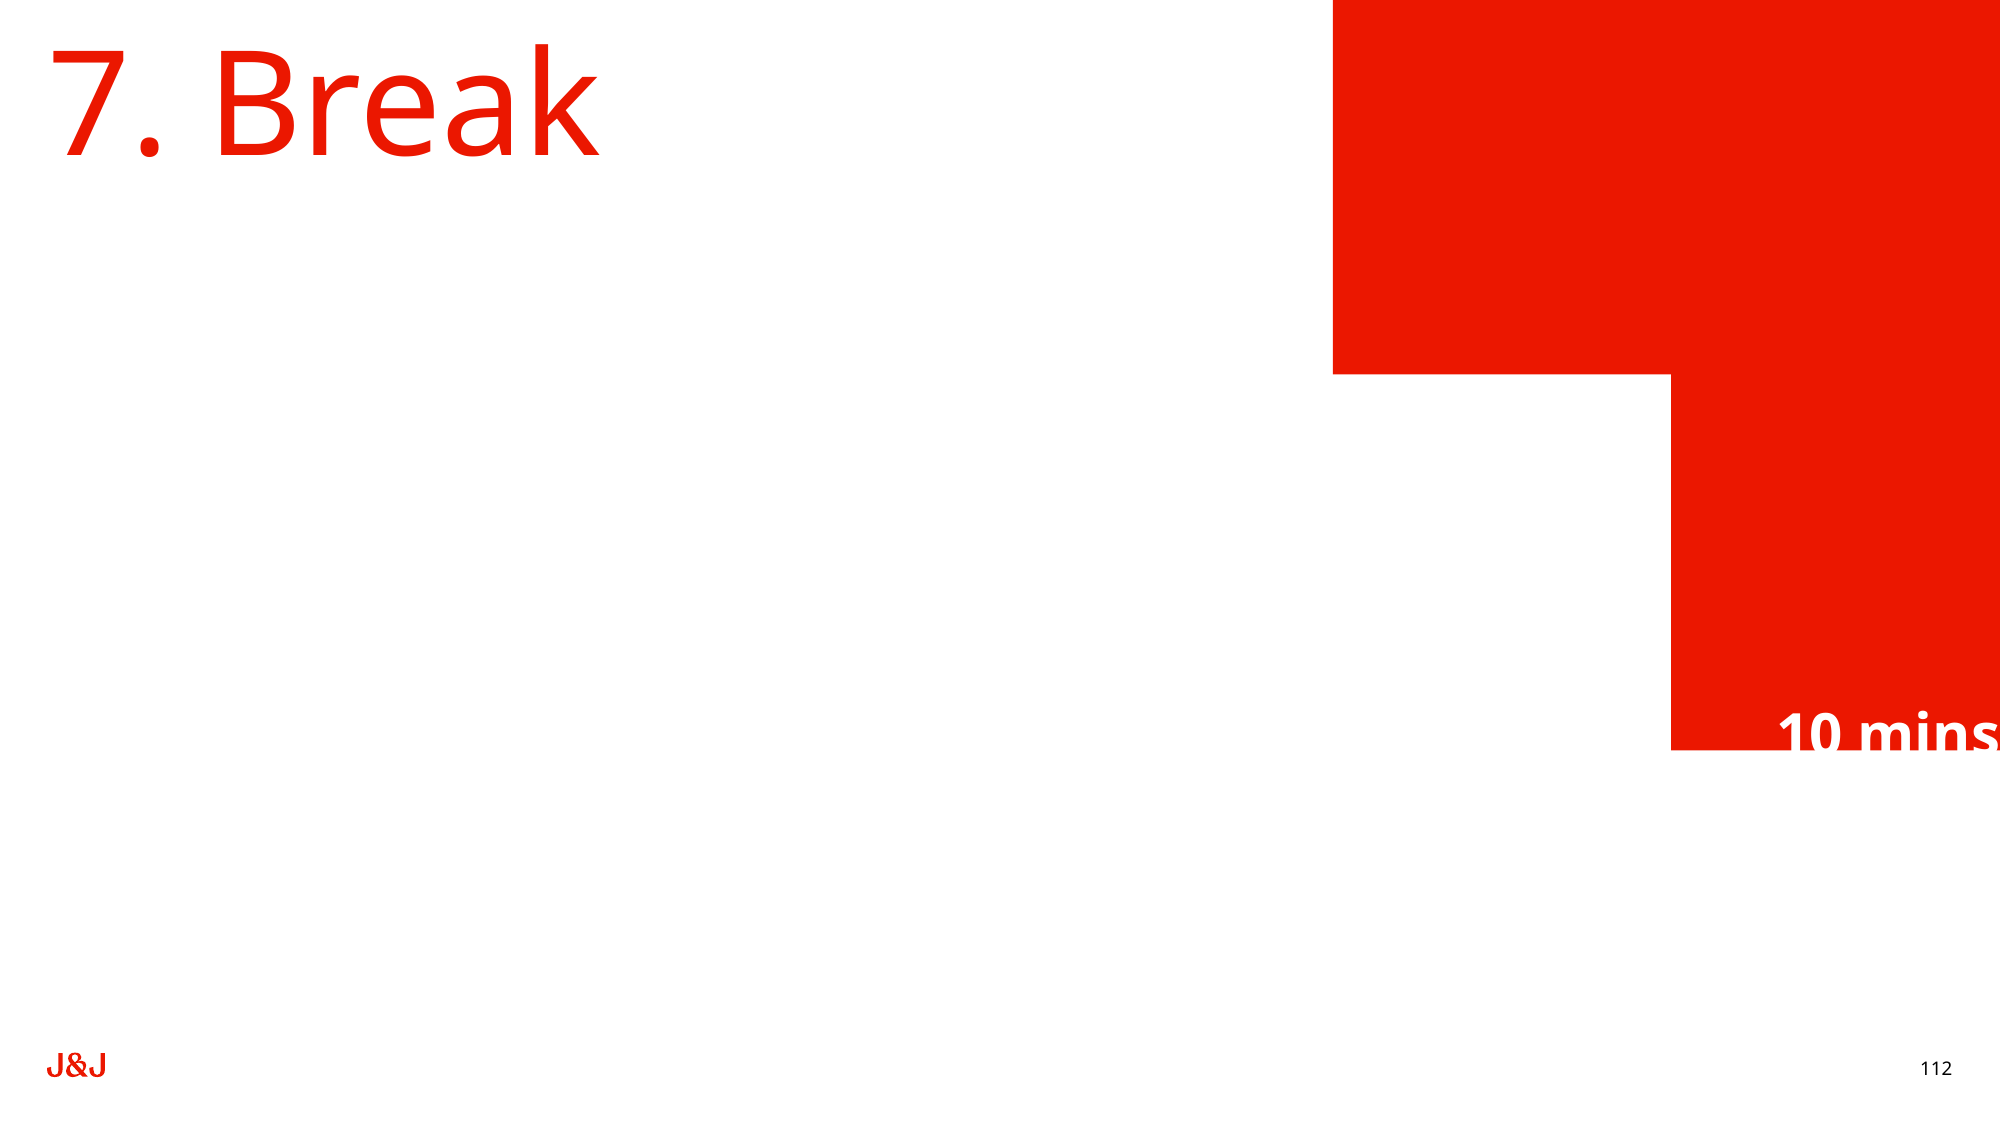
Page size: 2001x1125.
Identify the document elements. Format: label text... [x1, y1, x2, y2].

title 7. Break [47, 43, 1310, 191]
slide_number 112 [1899, 1055, 1953, 1081]
text_box 10 mins [1673, 697, 2000, 768]
